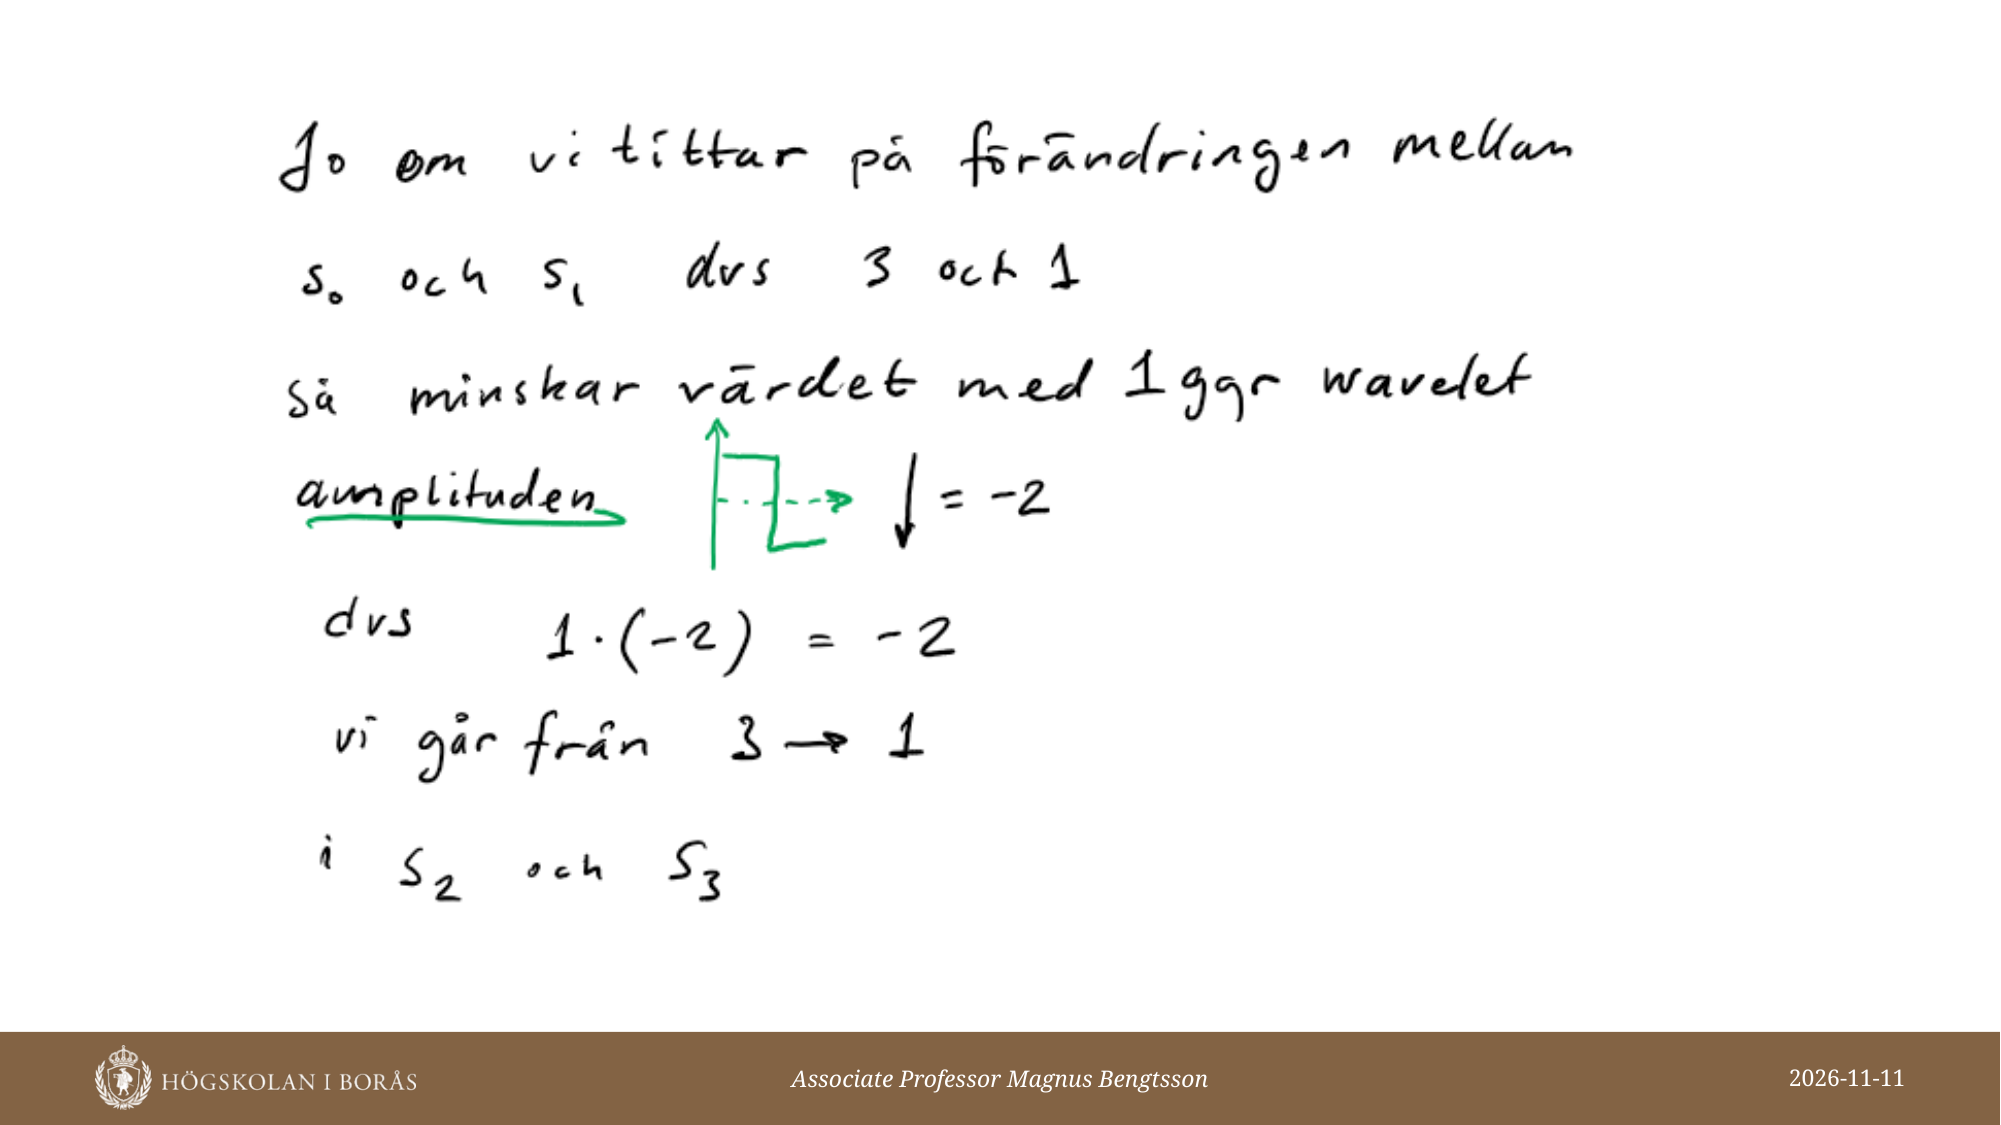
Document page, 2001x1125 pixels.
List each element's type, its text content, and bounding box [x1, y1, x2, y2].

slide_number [1726, 1061, 1906, 1098]
footer Associate Professor Magnus Bengtsson [471, 1059, 1529, 1098]
picture [158, 74, 1761, 936]
picture [95, 1045, 416, 1110]
